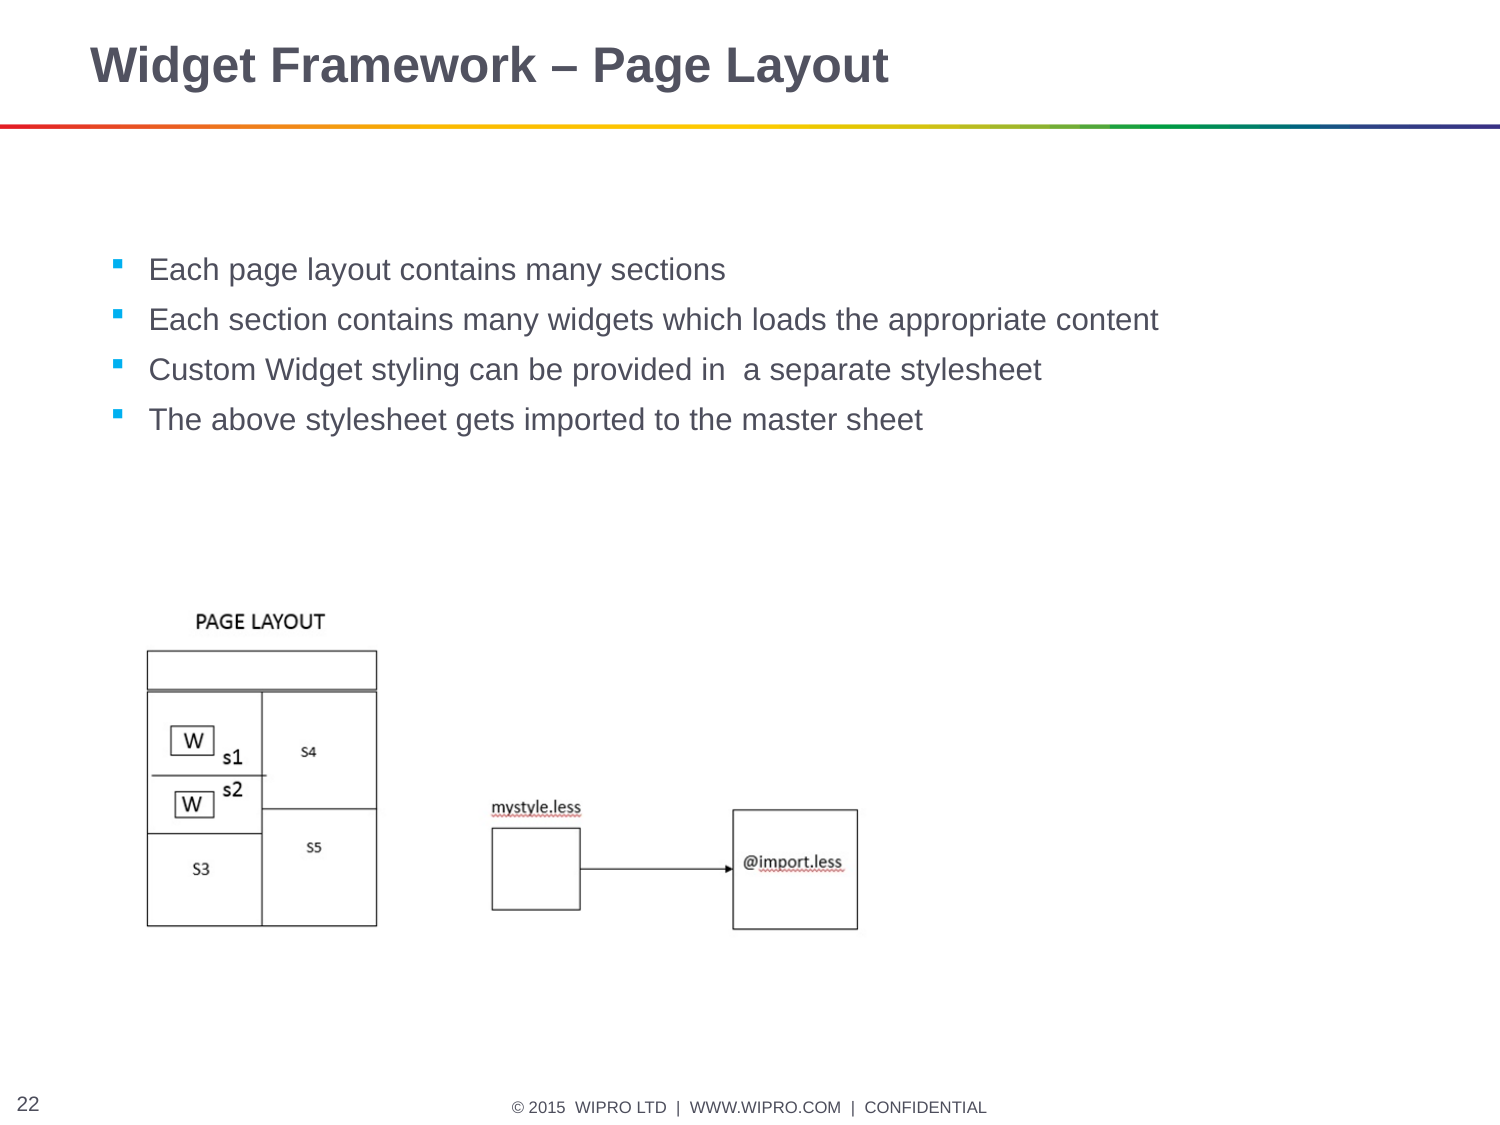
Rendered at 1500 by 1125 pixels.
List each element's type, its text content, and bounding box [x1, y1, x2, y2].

list Each page layout contains many sections Each section contains many widgets which loads the appropriate content Custom Widget styling can be provided in a separate stylesheet The above stylesheet gets imported to the master sheet [103, 191, 1397, 553]
picture [102, 584, 904, 963]
title Widget Framework – Page Layout [74, 17, 1426, 109]
